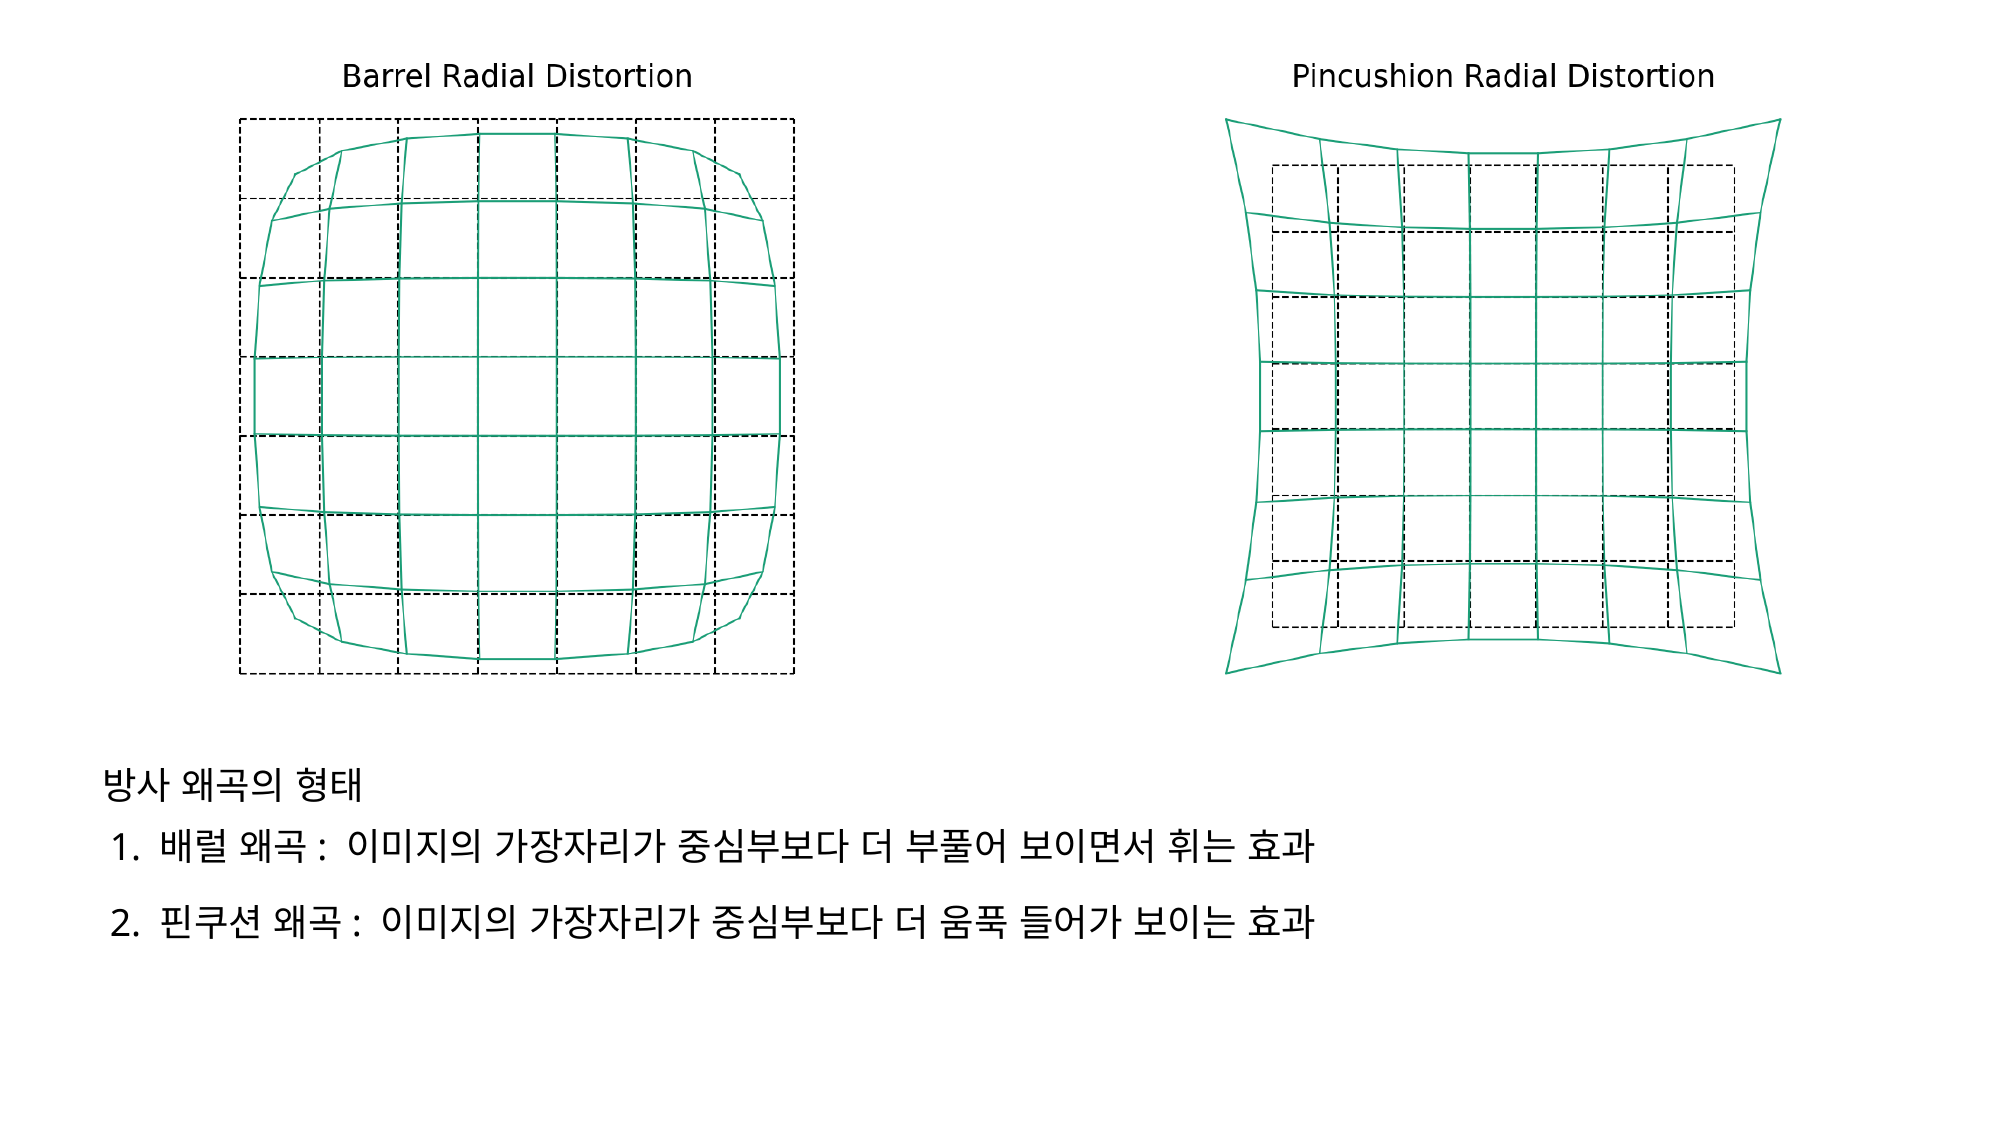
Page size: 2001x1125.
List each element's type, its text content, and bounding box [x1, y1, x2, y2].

picture [1100, 0, 1887, 786]
picture [113, 0, 900, 786]
text_box 방사 왜곡의 형태 [87, 754, 380, 815]
text_box 2. 핀쿠션 왜곡: 이미지의 가장자리가 중심부보다 더 움푹 들어가 보이는 효과 [95, 891, 1332, 952]
text_box 1. 배럴 왜곡: 이미지의 가장자리가 중심부보다 더 부풀어 보이면서 휘는 효과 [95, 815, 1332, 875]
